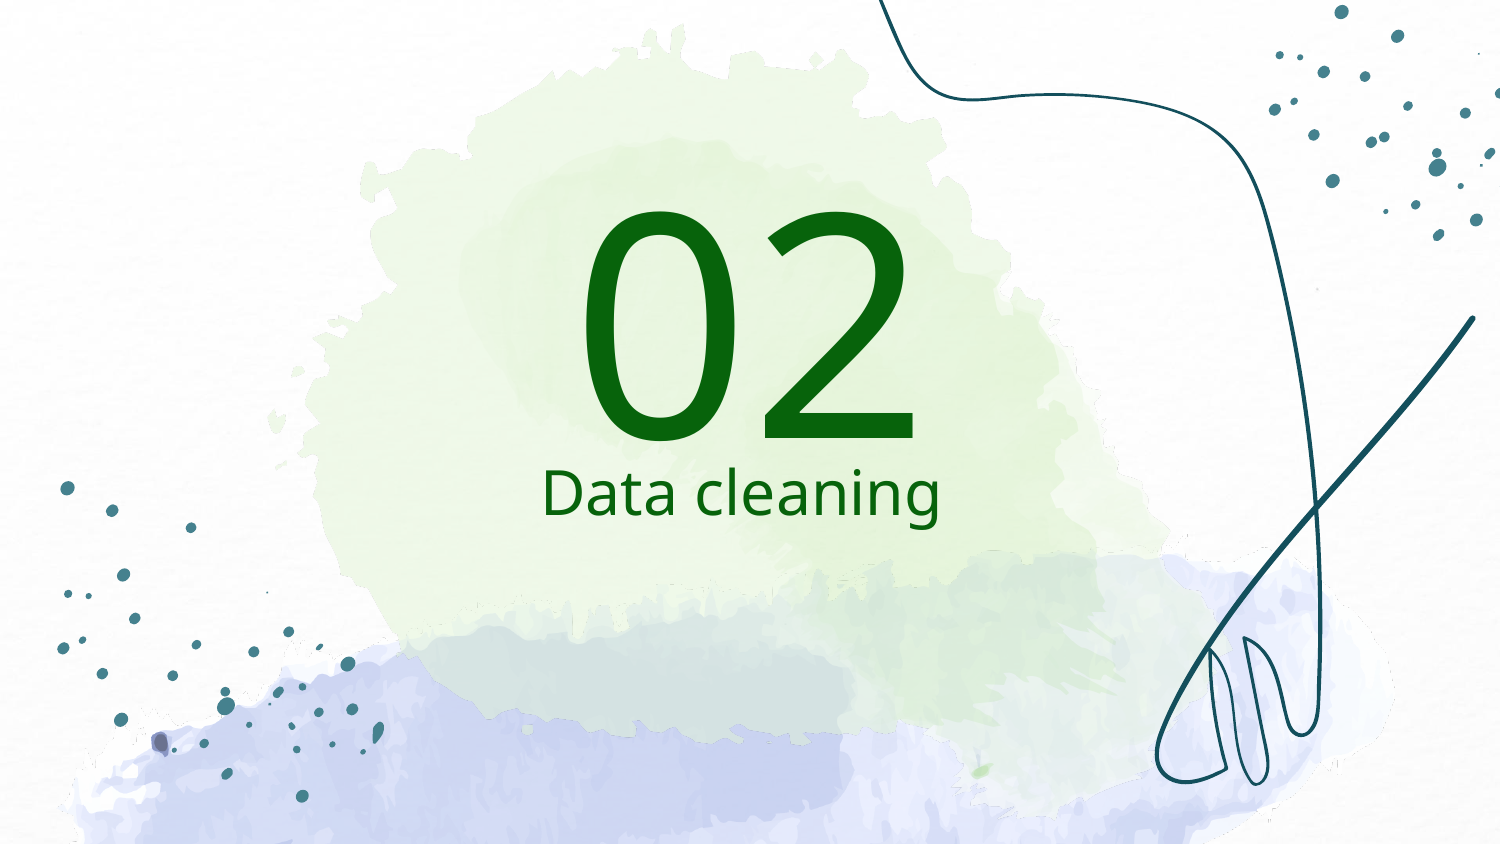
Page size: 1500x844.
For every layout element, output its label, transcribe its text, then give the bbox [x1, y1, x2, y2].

picture [0, 0, 1500, 844]
title 02 [434, 146, 1066, 480]
picture [1211, 516, 1318, 783]
title Data cleaning [434, 480, 1066, 556]
picture [1159, 653, 1224, 780]
